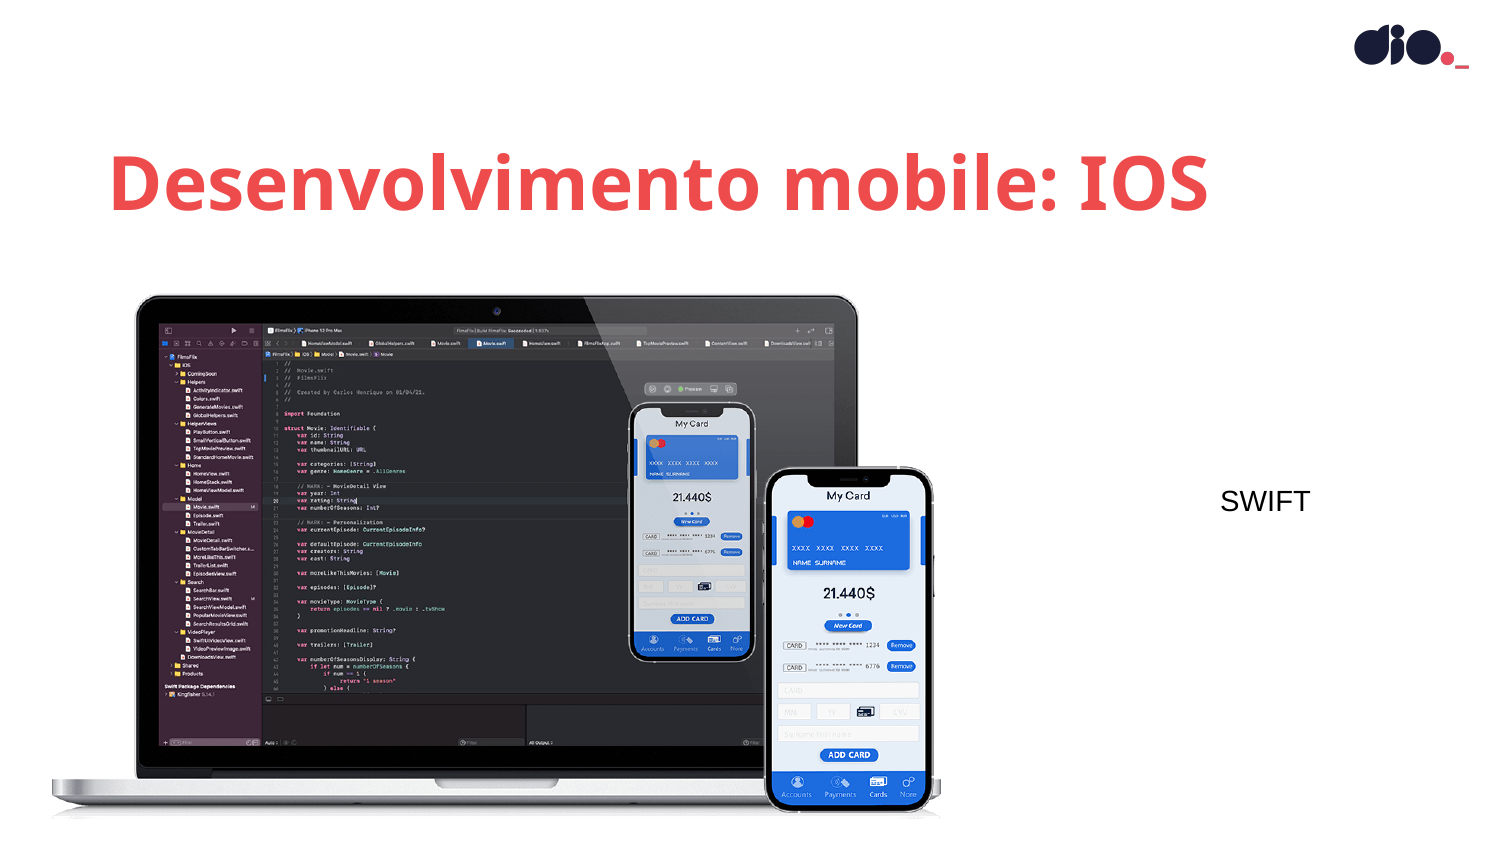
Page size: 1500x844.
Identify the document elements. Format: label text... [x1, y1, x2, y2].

picture [24, 267, 945, 819]
picture [1339, 15, 1479, 78]
text_box Desenvolvimento mobile: IOS [92, 104, 1309, 243]
text_box SWIFT [1136, 467, 1395, 533]
